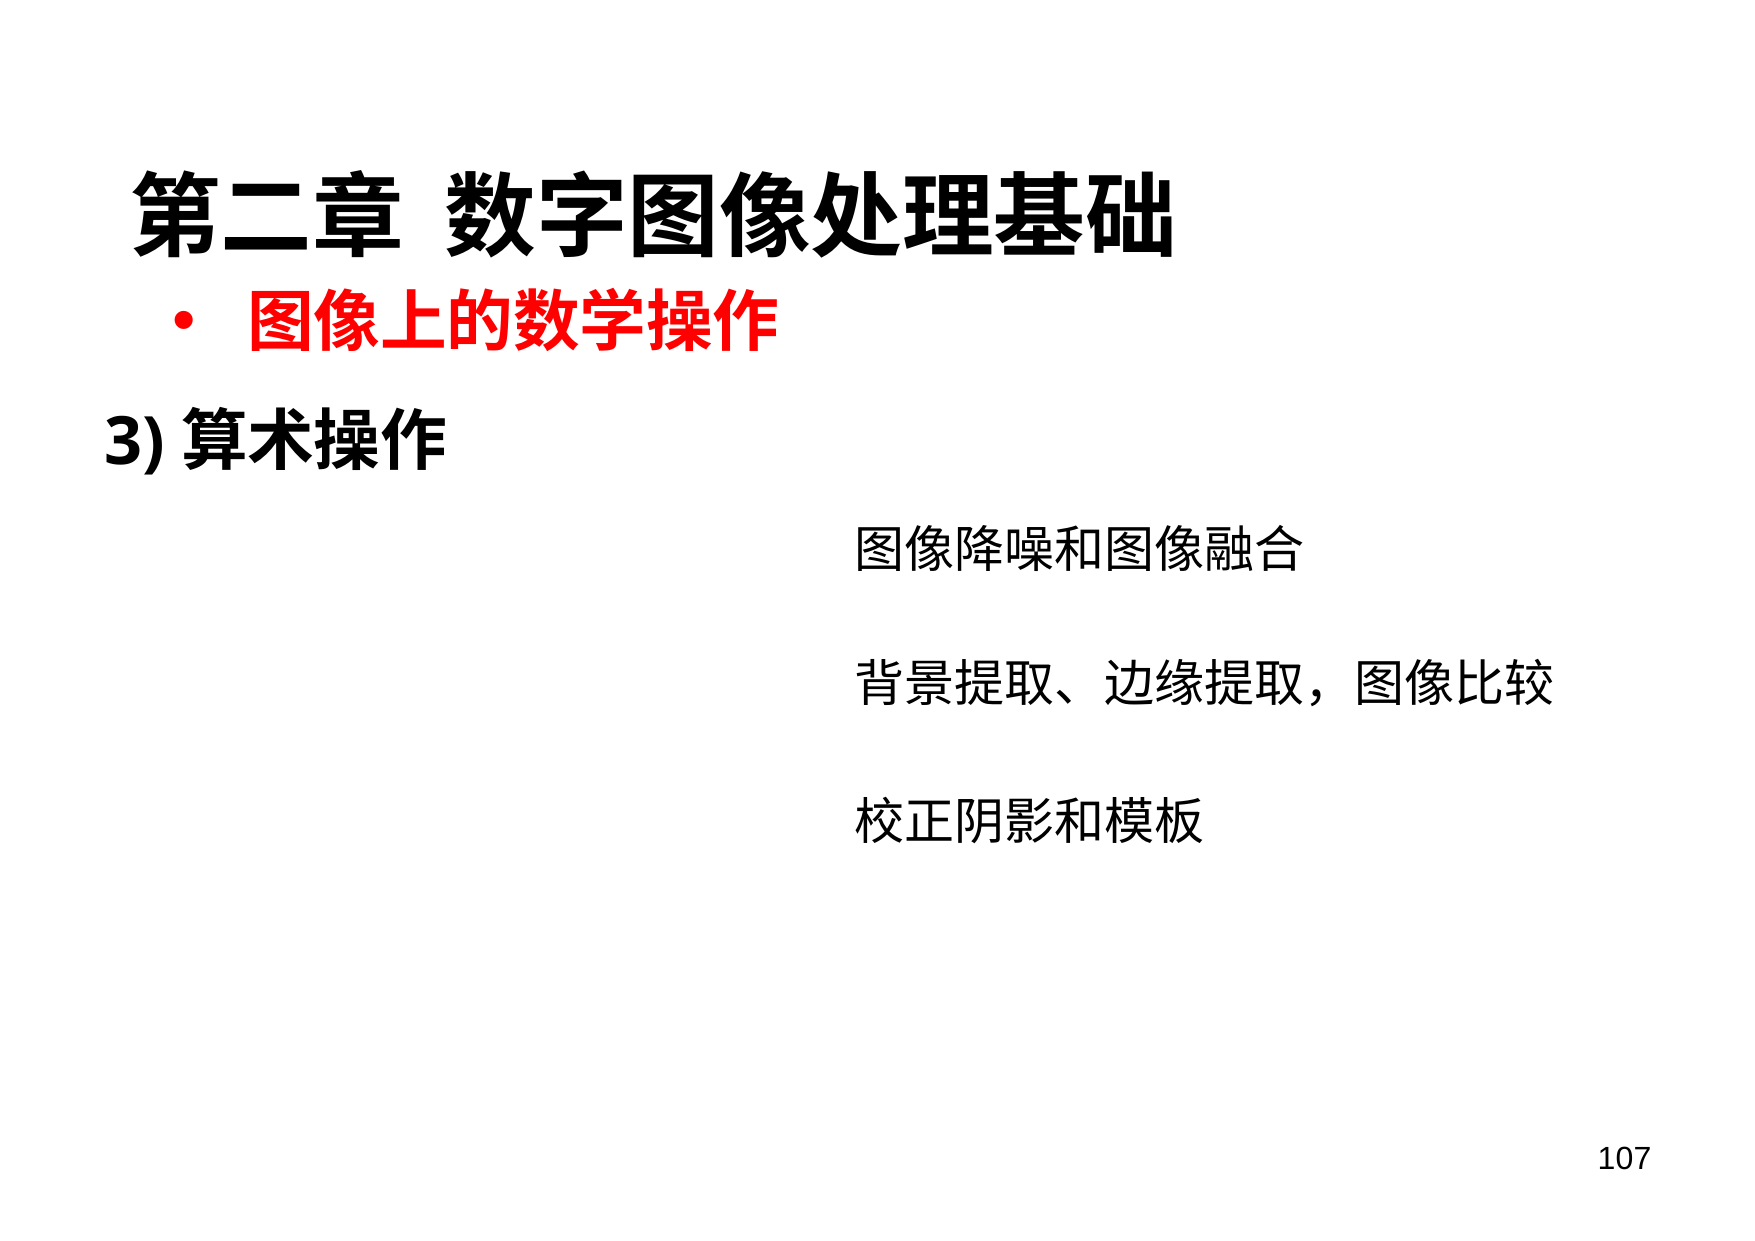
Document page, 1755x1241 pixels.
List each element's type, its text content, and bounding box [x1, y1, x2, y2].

text_box 背景提取、边缘提取，图像比较 [839, 644, 1640, 720]
text_box 图像上的数学操作 [111, 273, 1127, 367]
slide_number 107 [1256, 1129, 1667, 1217]
text_box 图像降噪和图像融合 [839, 509, 1515, 585]
text_box 第二章 数字图像处理基础 [114, 95, 1707, 275]
text_box 校正阴影和模板 [839, 782, 1565, 858]
text_box 3)算术操作 [89, 390, 1267, 485]
